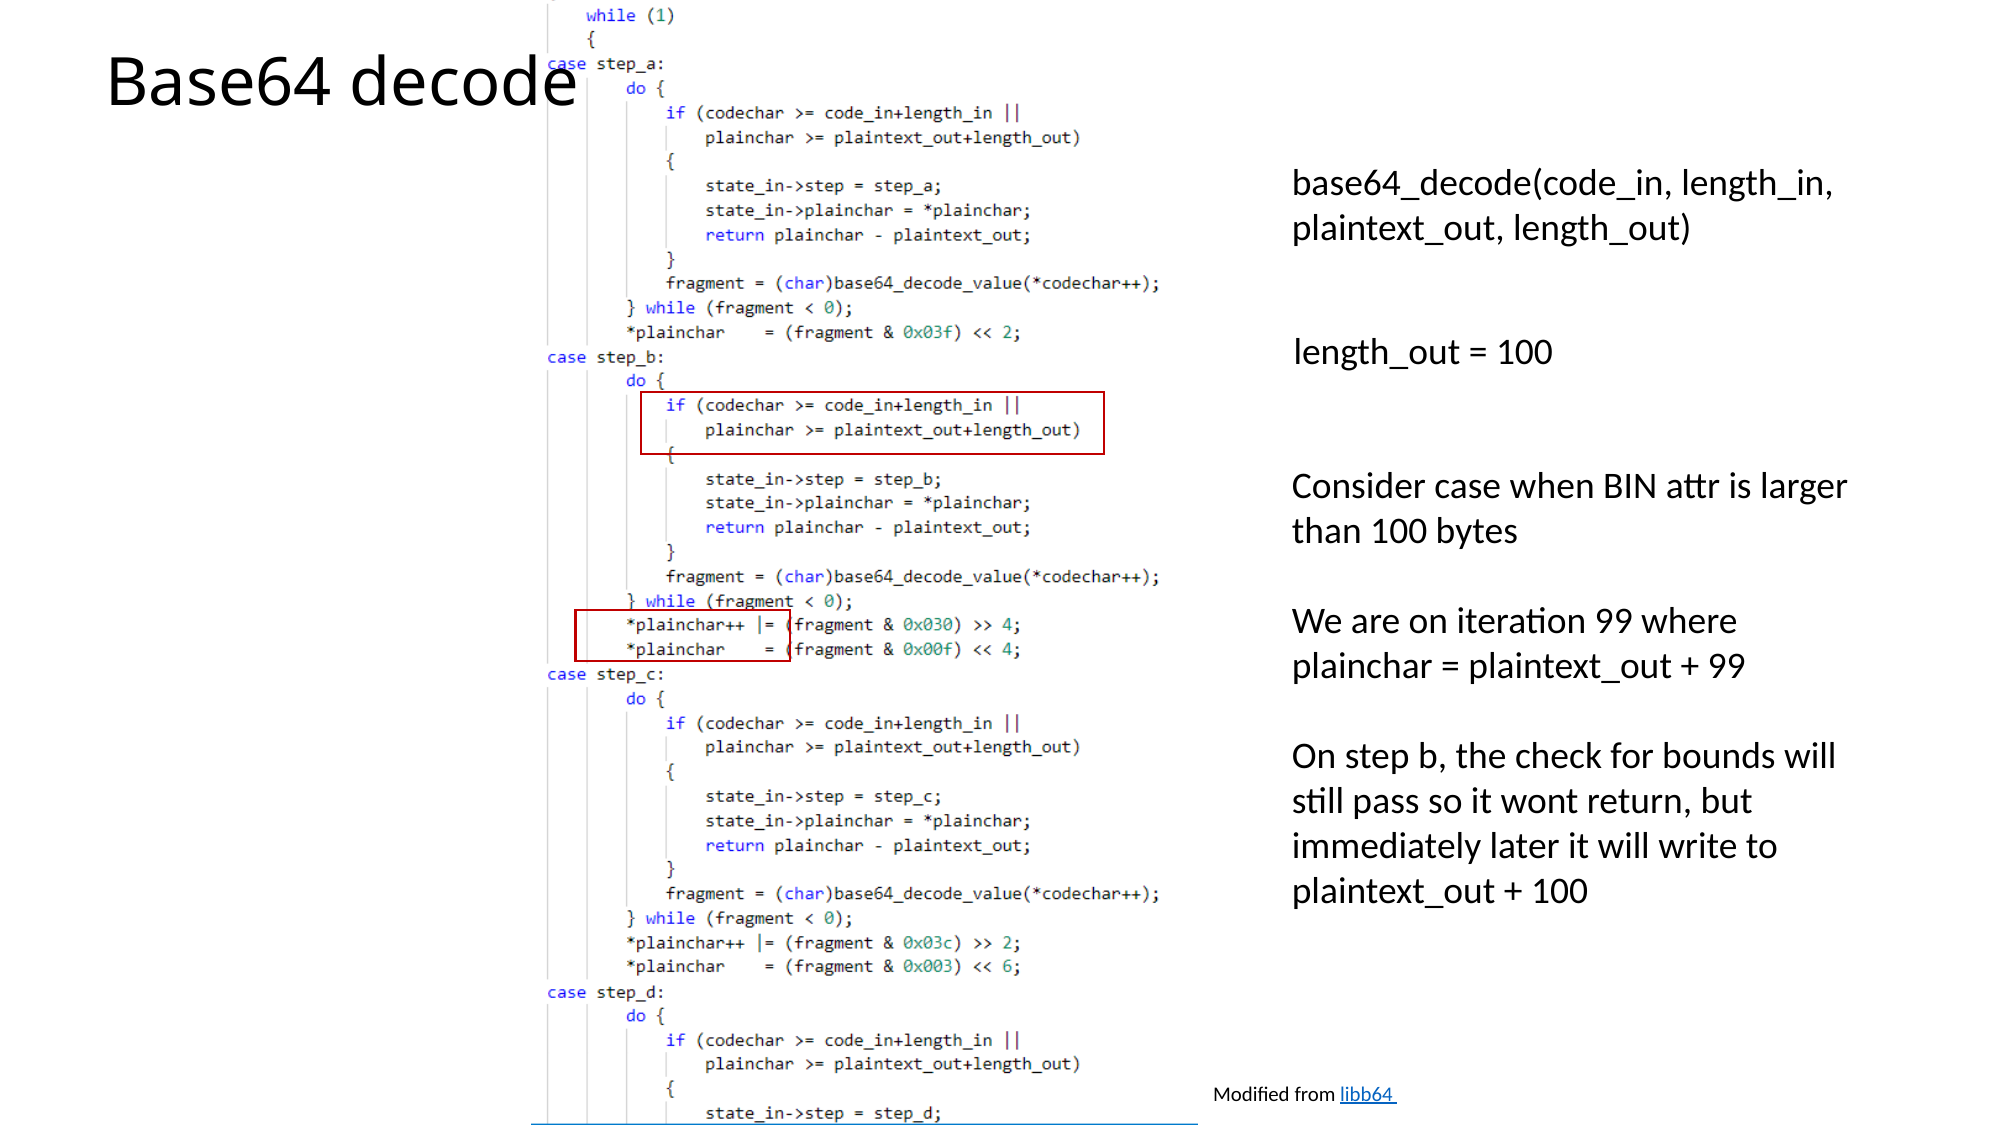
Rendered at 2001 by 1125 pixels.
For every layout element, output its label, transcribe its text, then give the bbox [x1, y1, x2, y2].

text_box Modified from libb64 [1198, 1072, 1413, 1113]
title Base64 decode [90, 28, 531, 139]
text_box length_out = 100 [1278, 319, 1569, 380]
picture [531, 0, 1198, 1125]
text_box base64_decode(code_in, length_in, plaintext_out, length_out) [1277, 150, 2000, 256]
text_box Consider case when BIN attr is larger than 100 bytes We are on iteration 99 where plainchar = plaintext_out + 99 On step b, the check for bounds will still pass so it wont return, but immediately later it will write to plaintext_out + 100 [1277, 454, 1889, 919]
